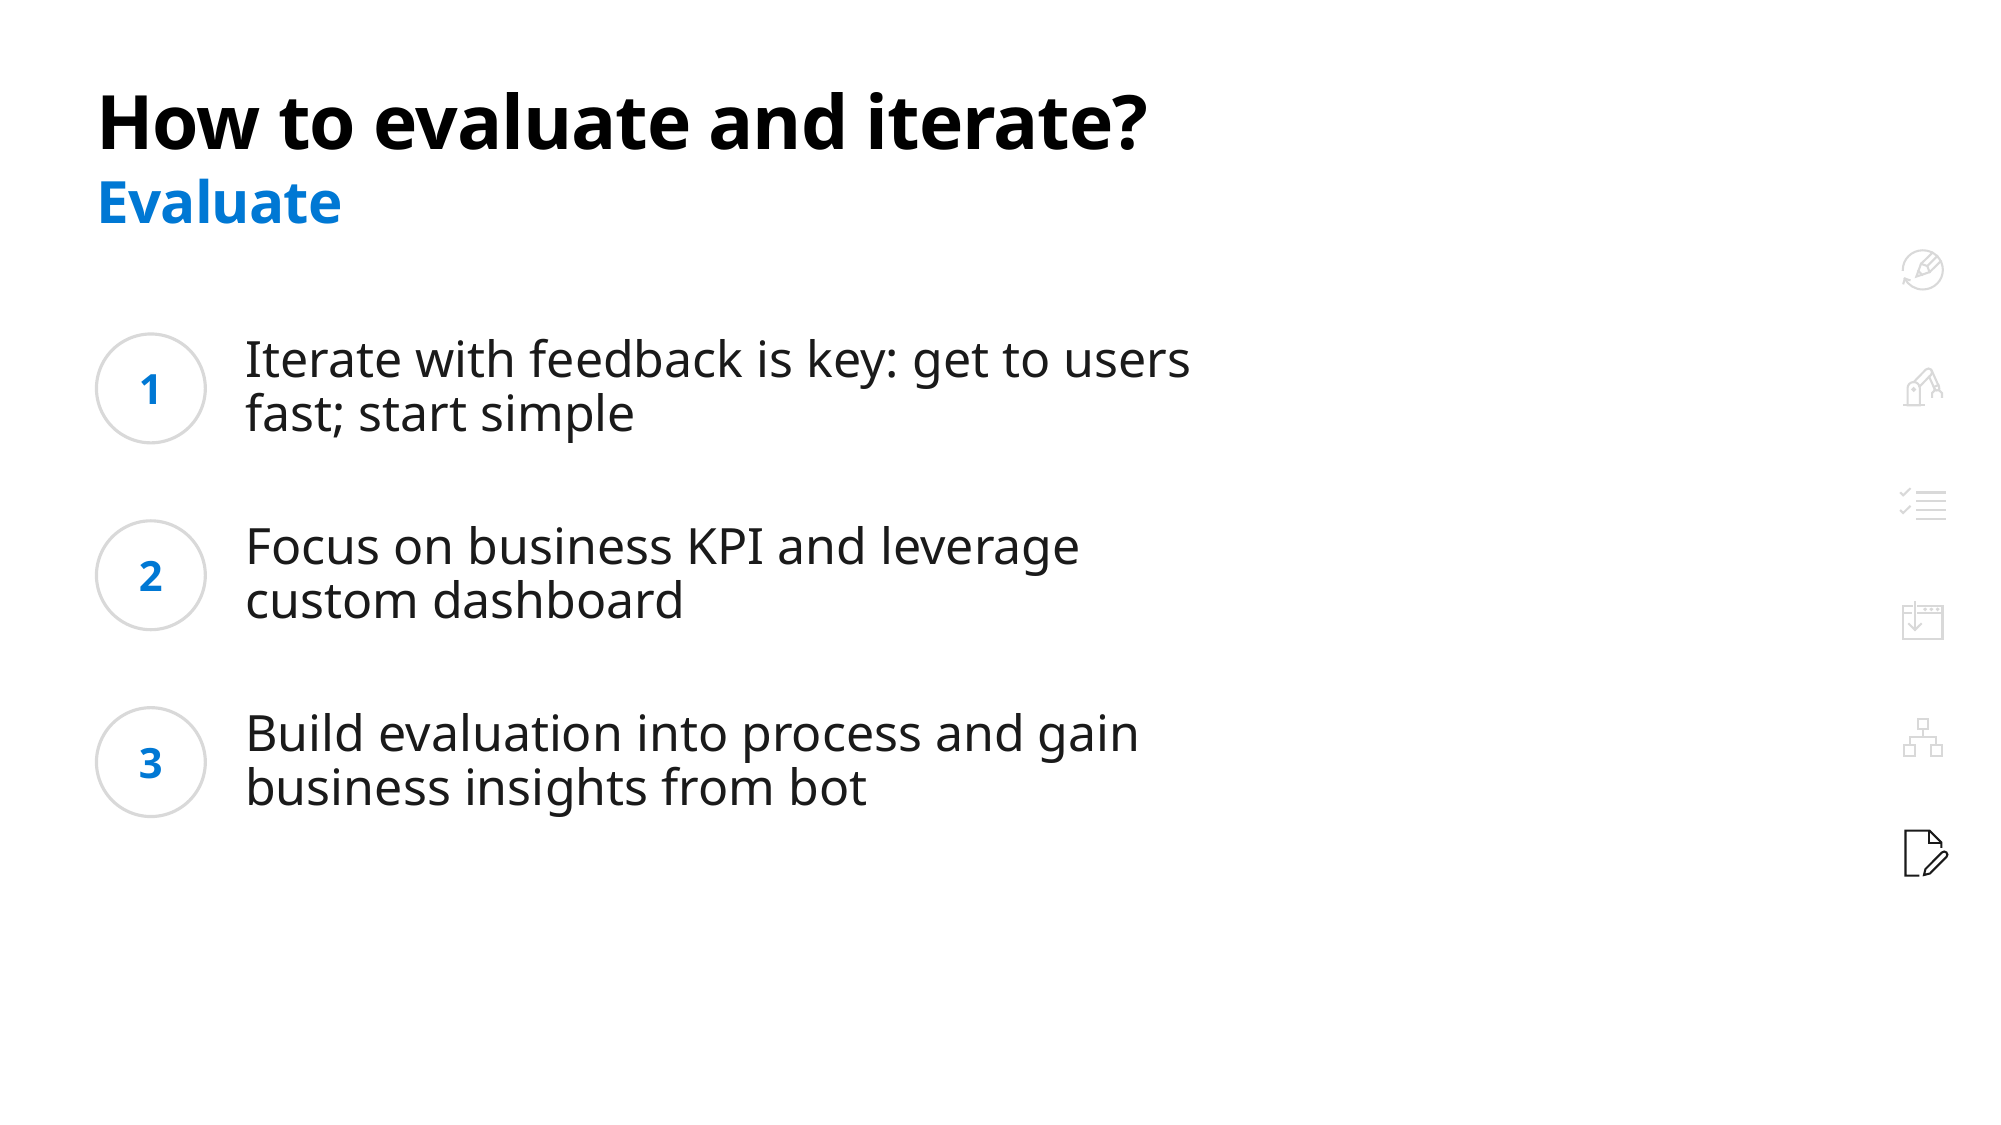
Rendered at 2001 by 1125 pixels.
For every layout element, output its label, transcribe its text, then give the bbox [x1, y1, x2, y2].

text_box Build evaluation into process and gain business insights from bot [244, 707, 1290, 817]
text_box [1905, 830, 1948, 876]
text_box 3 [95, 706, 207, 818]
text_box 2 [95, 519, 207, 631]
text_box [1904, 718, 1942, 756]
text_box 1 [95, 333, 207, 444]
text_box Iterate with feedback is key: get to users fast; start simple [244, 334, 1305, 443]
text_box [1900, 488, 1911, 496]
text_box [1903, 601, 1943, 640]
title How to evaluate and iterate? Evaluate [96, 75, 1904, 237]
text_box [1903, 368, 1942, 406]
text_box [1900, 505, 1911, 514]
text_box Focus on business KPI and leverage custom dashboard [244, 520, 1132, 630]
text_box [1902, 250, 1943, 290]
